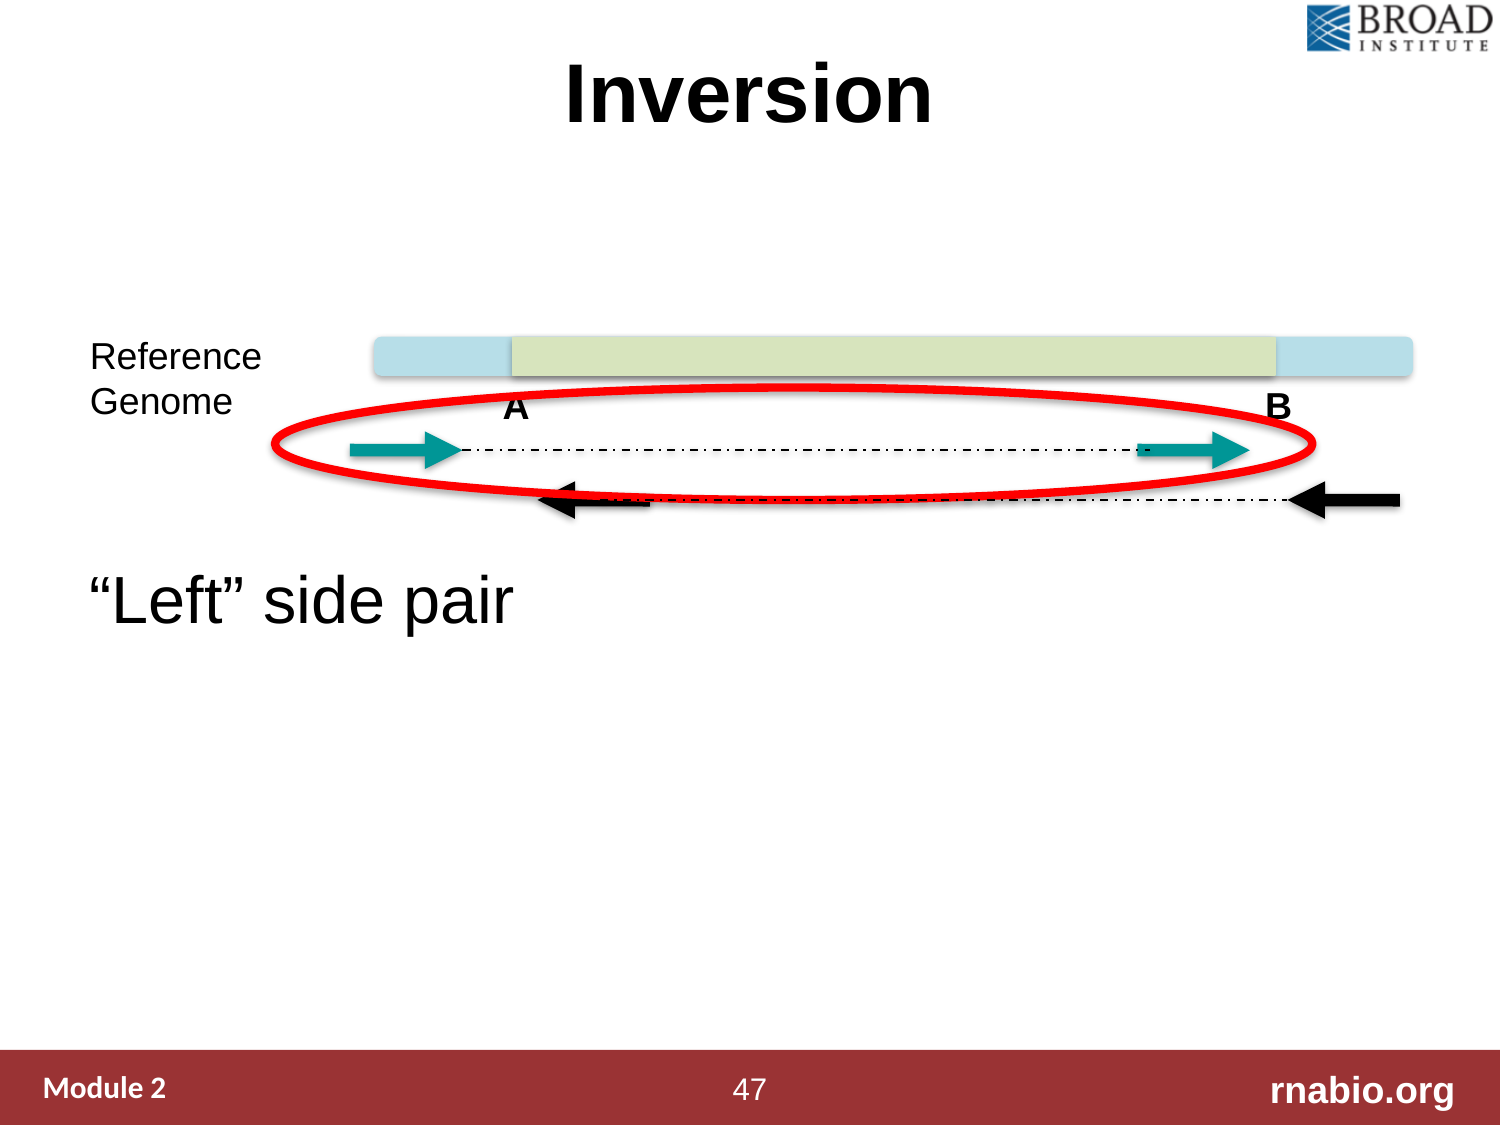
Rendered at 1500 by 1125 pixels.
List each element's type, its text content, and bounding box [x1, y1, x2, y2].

title Inversion [24, 0, 1475, 183]
text_box Reference Genome [74, 324, 288, 430]
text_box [374, 337, 1413, 436]
picture [1304, 0, 1497, 58]
text_box [274, 410, 1314, 498]
text_box “Left” side pair [74, 549, 600, 645]
